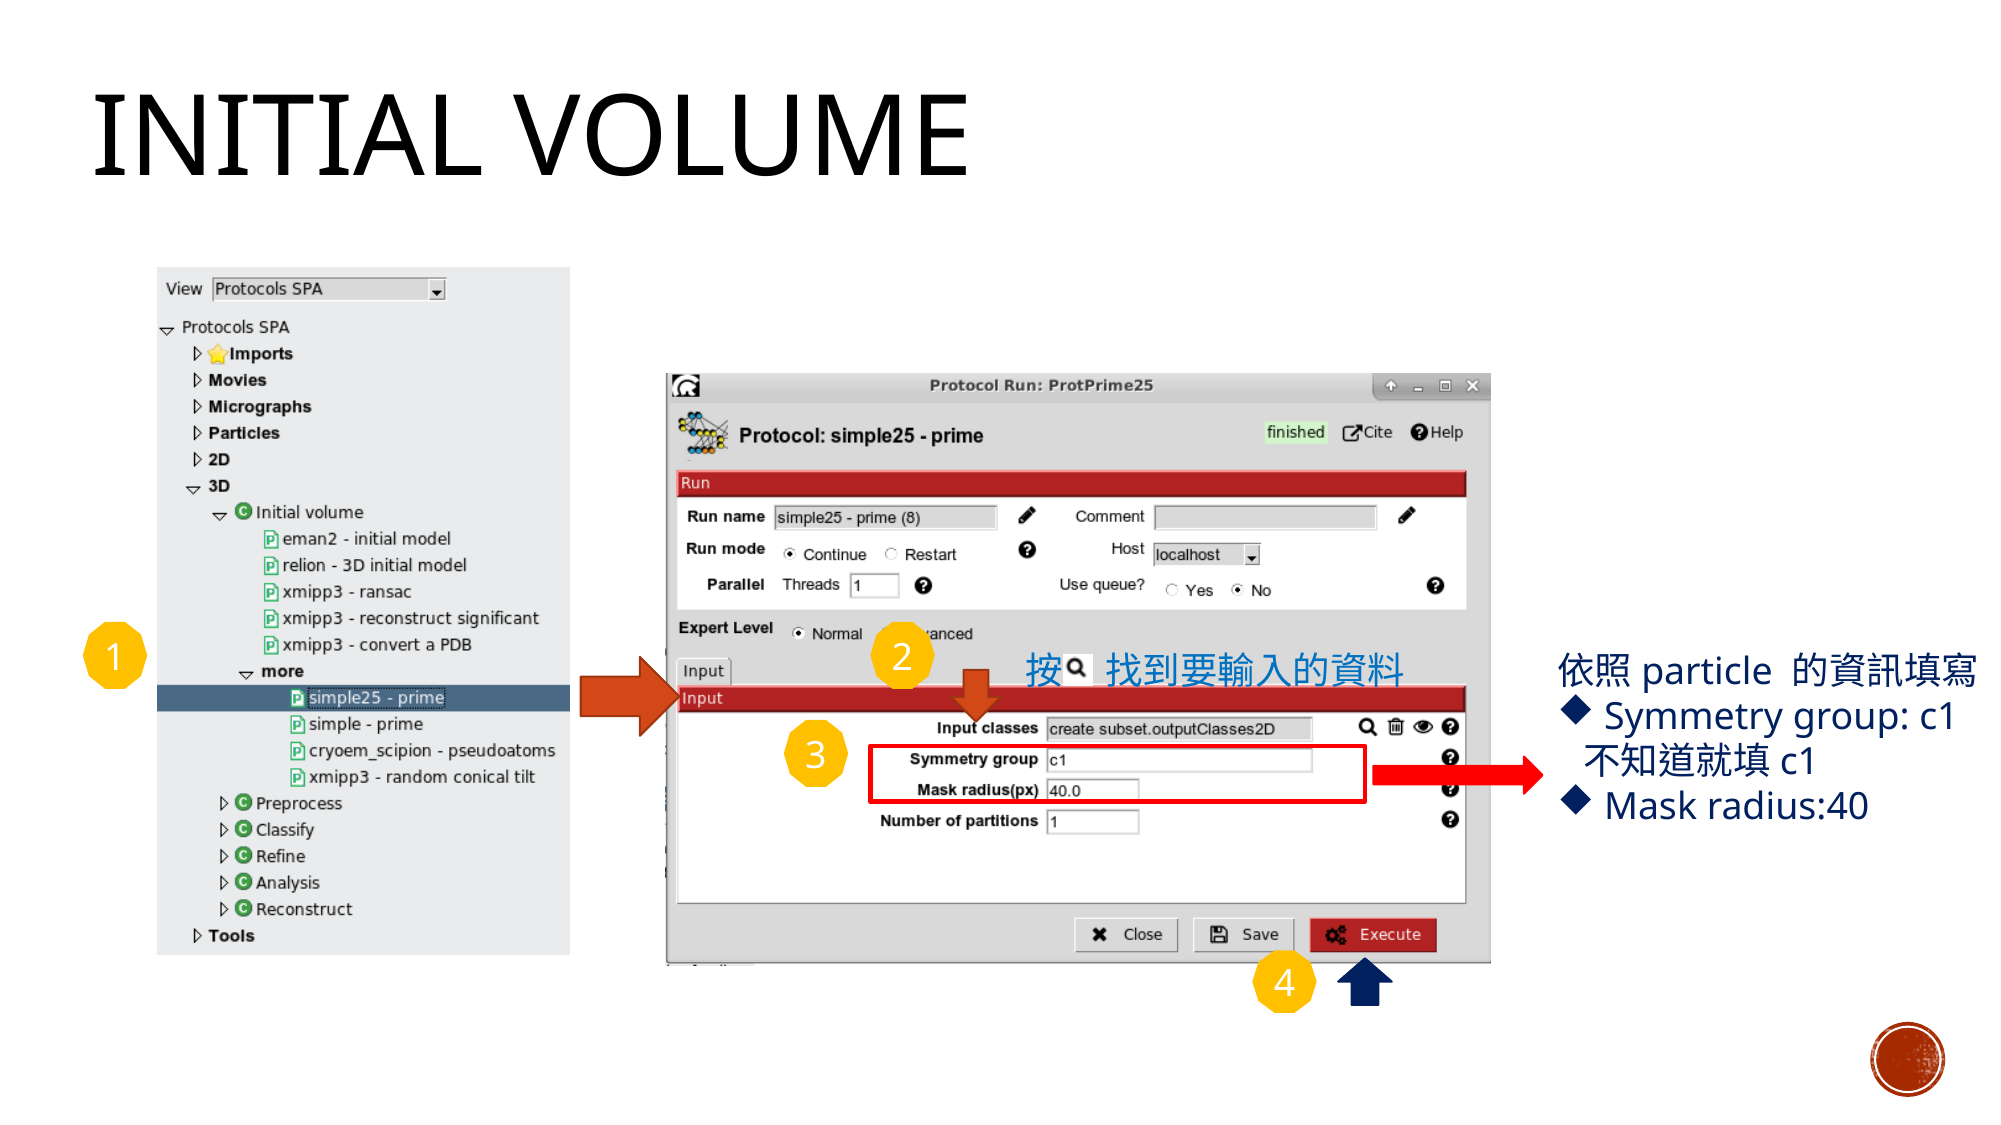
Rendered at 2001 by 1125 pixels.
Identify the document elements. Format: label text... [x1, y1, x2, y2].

text_box 4 [1251, 967, 1318, 1014]
title Initial volume [76, 37, 1726, 241]
text_box [1492, 755, 1542, 795]
text_box 1 [81, 620, 149, 690]
text_box 依照particle 的資訊填寫 Symmetry group: c1 不知道就填c1 Mask radius:40 [1542, 639, 2000, 880]
text_box [1337, 967, 1393, 1006]
text_box [579, 655, 665, 737]
picture [665, 373, 1491, 966]
picture [157, 267, 570, 955]
